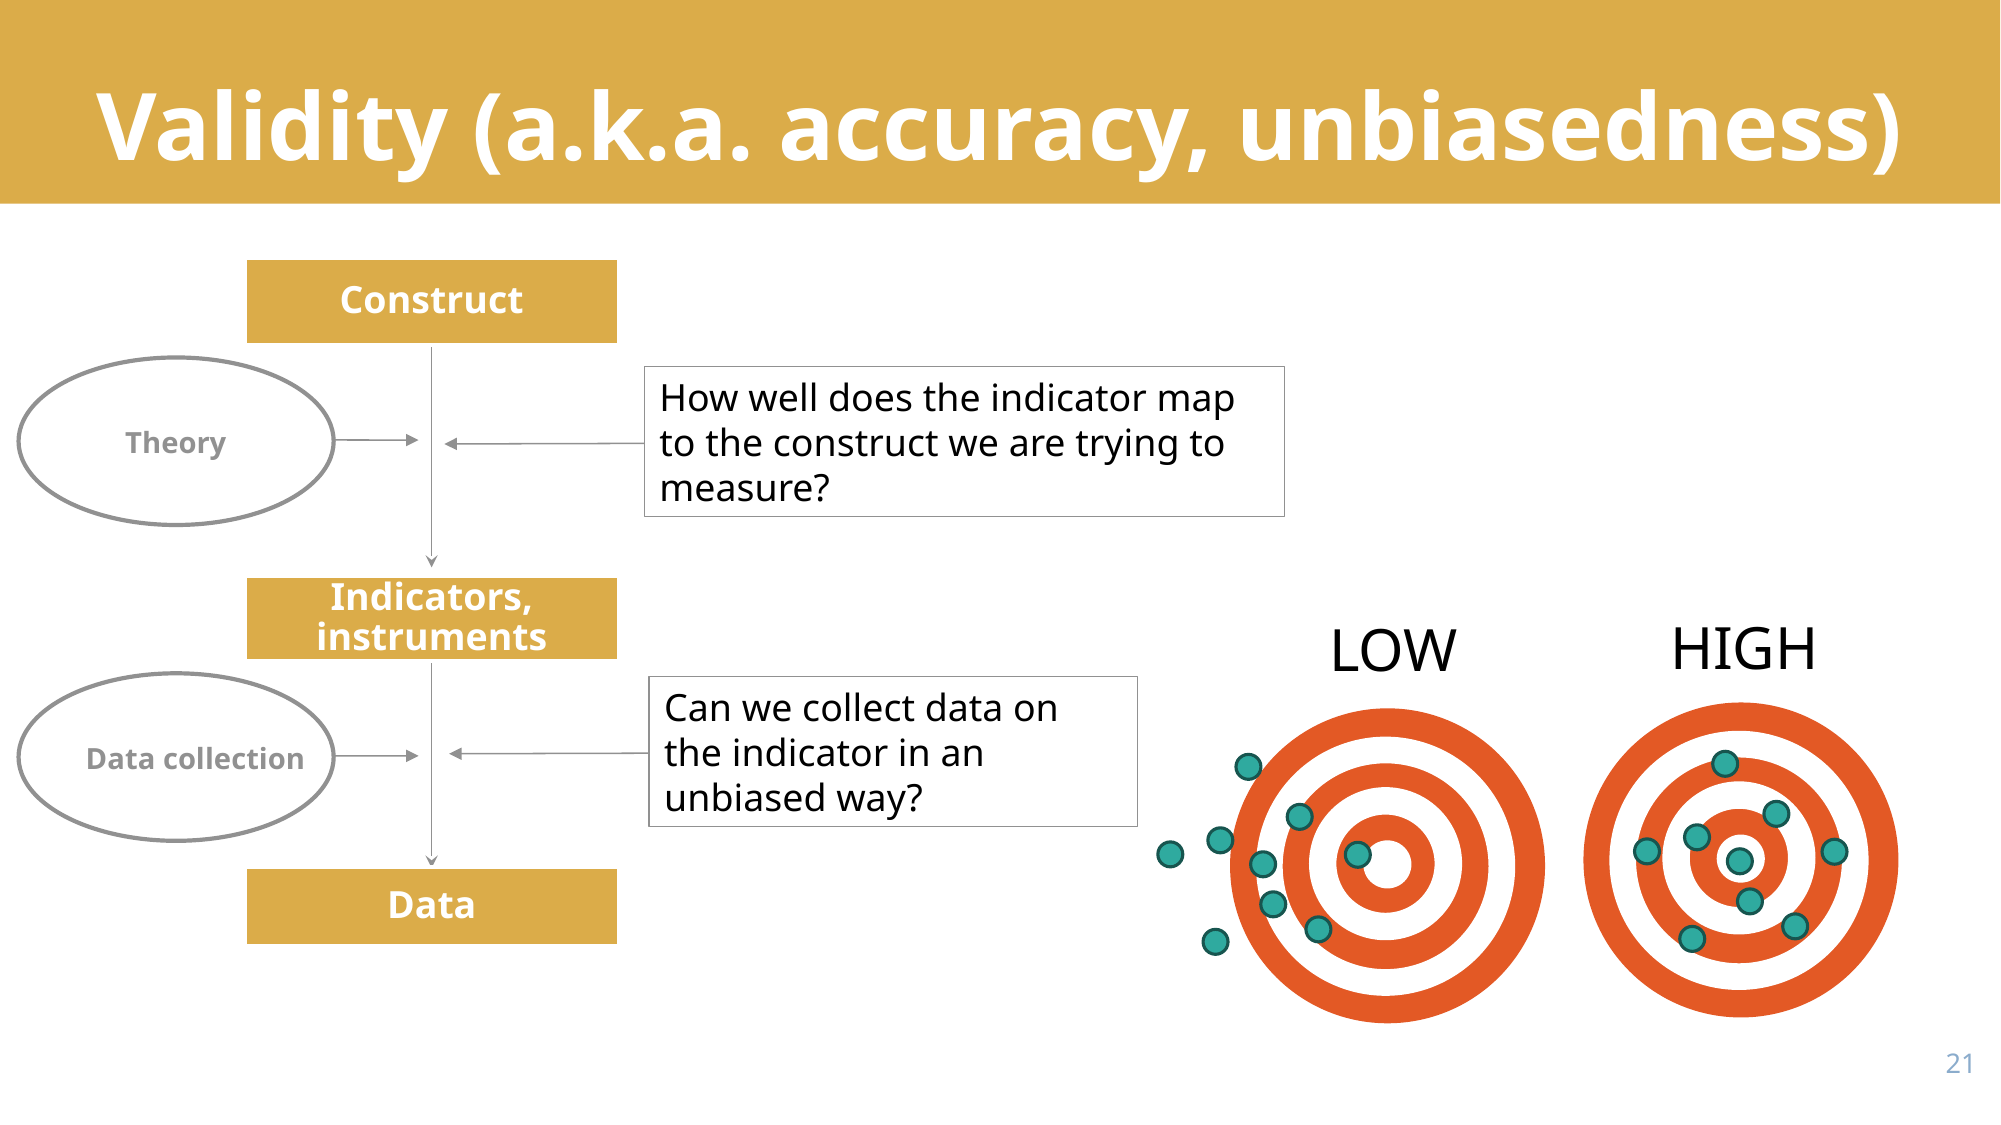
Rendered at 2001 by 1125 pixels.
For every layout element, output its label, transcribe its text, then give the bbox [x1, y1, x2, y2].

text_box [18, 357, 439, 539]
text_box Construct [244, 257, 619, 345]
text_box Data [244, 866, 619, 947]
slide_number 20 [1871, 1038, 1992, 1125]
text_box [1229, 708, 1546, 1024]
text_box high [1647, 583, 1842, 700]
text_box Can we collect data on the indicator in an unbiased way? [649, 676, 1138, 827]
title Validity (a.k.a. accuracy, unbiasedness) [0, 0, 2000, 187]
text_box Indicators, instruments [244, 575, 619, 661]
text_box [1634, 751, 1848, 952]
text_box How well does the indicator map to the construct we are trying to measure? [644, 366, 1285, 517]
text_box low [1296, 585, 1491, 706]
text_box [1583, 702, 1899, 1018]
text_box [18, 673, 419, 855]
text_box [425, 546, 438, 568]
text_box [1157, 754, 1371, 955]
text_box [425, 661, 438, 866]
